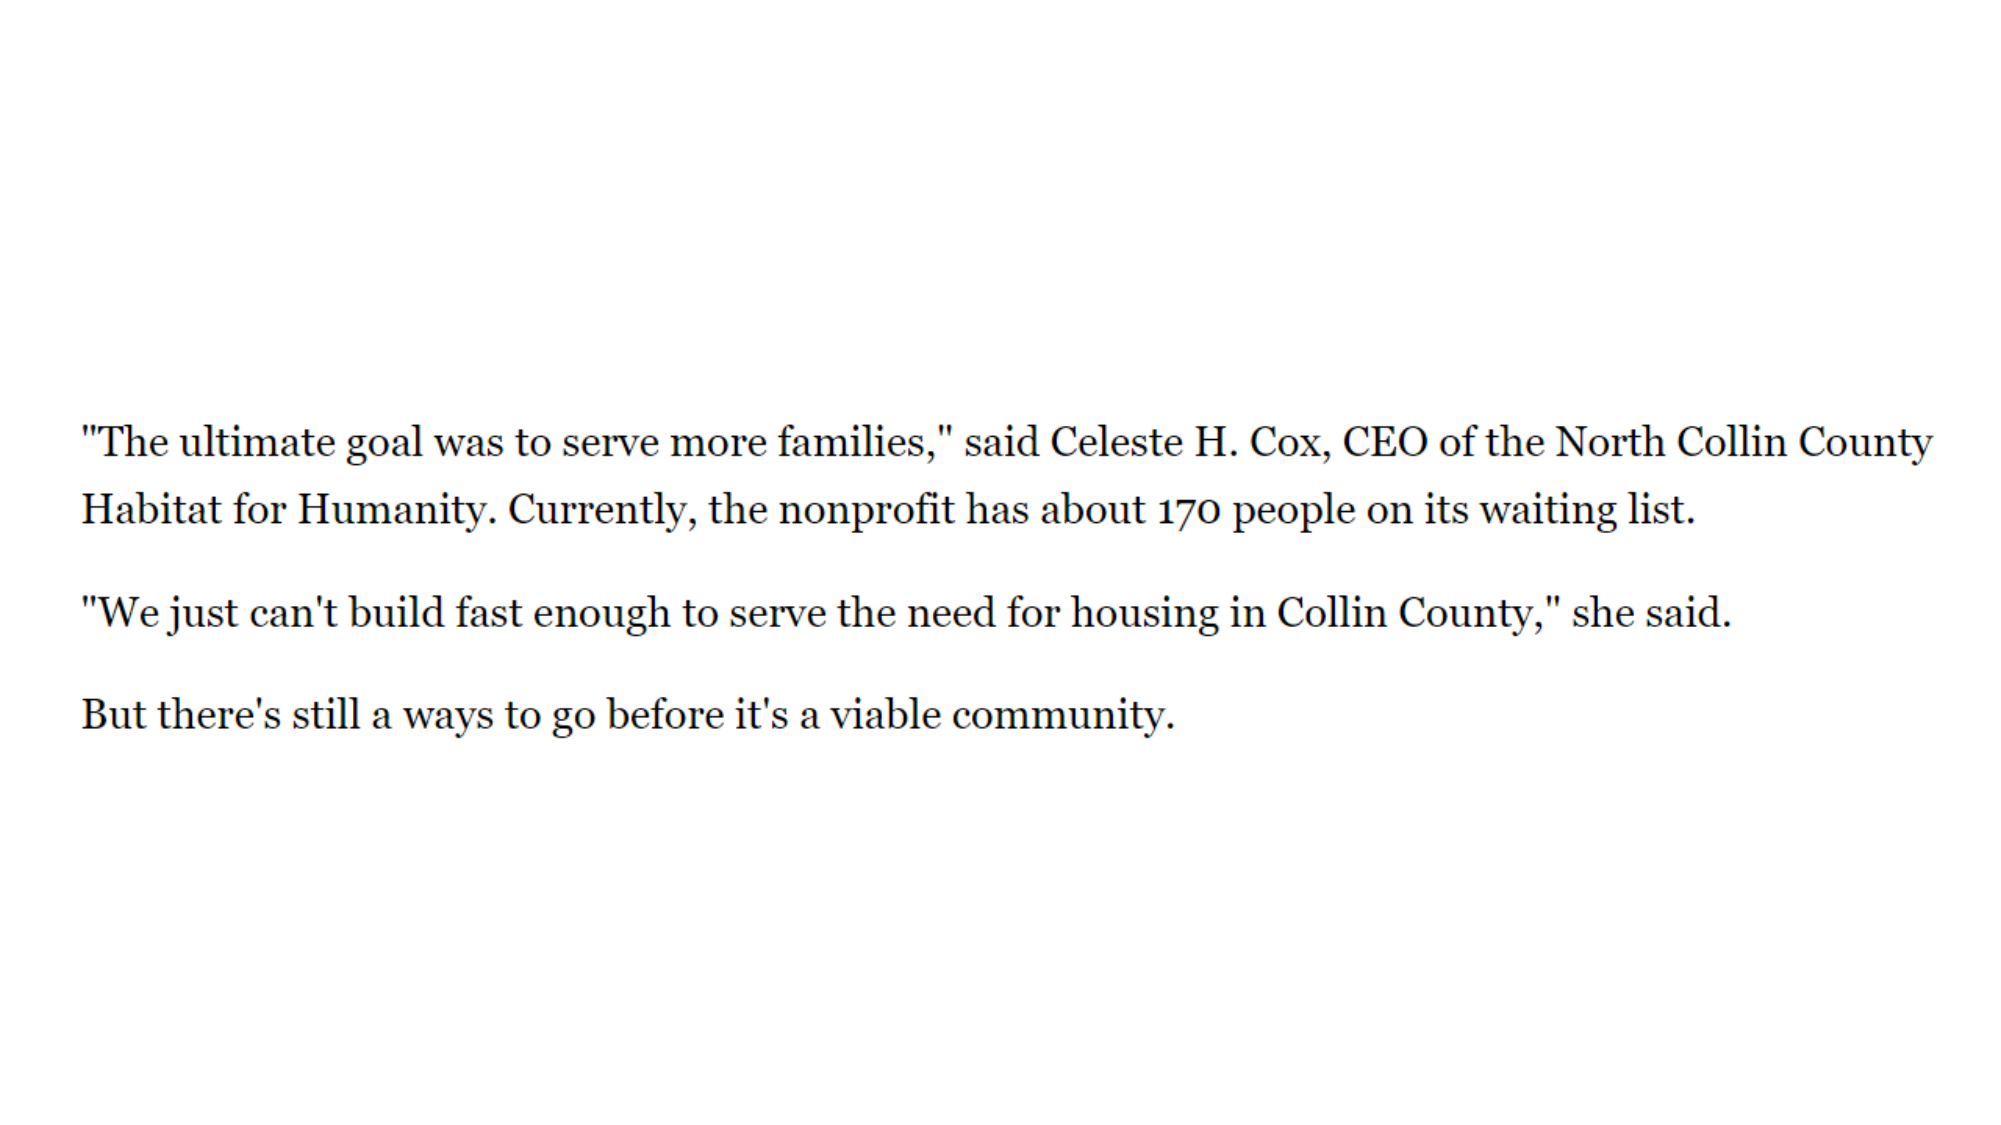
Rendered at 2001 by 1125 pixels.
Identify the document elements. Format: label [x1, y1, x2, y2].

picture [44, 356, 1956, 768]
